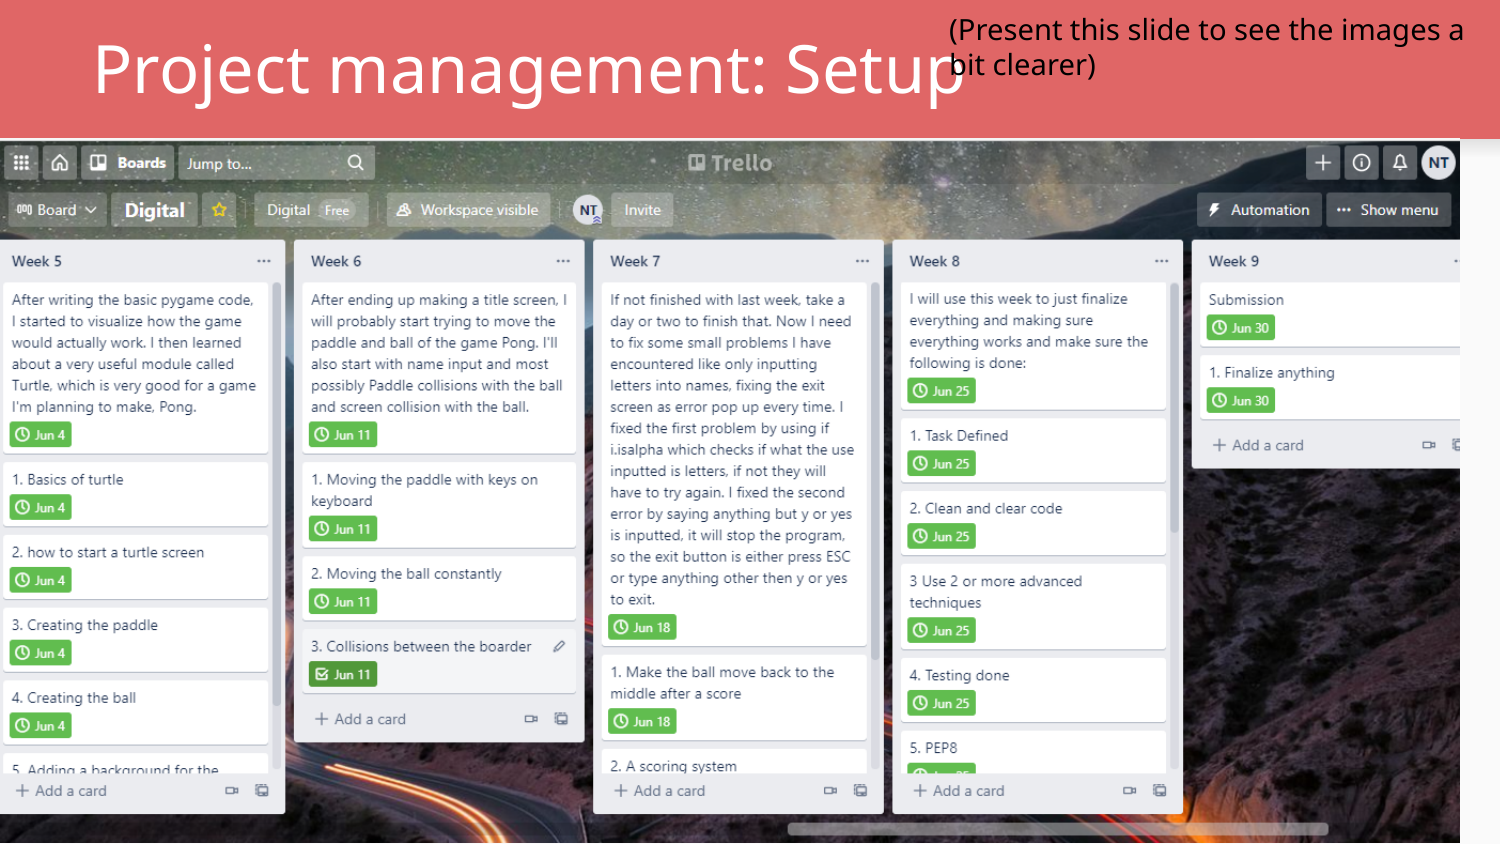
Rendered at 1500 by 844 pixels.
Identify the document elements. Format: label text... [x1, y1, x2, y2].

text_box (Present this slide to see the images a bit clearer) [934, 0, 1500, 96]
picture [0, 138, 1460, 844]
title Project management: Setup [77, 0, 1427, 123]
